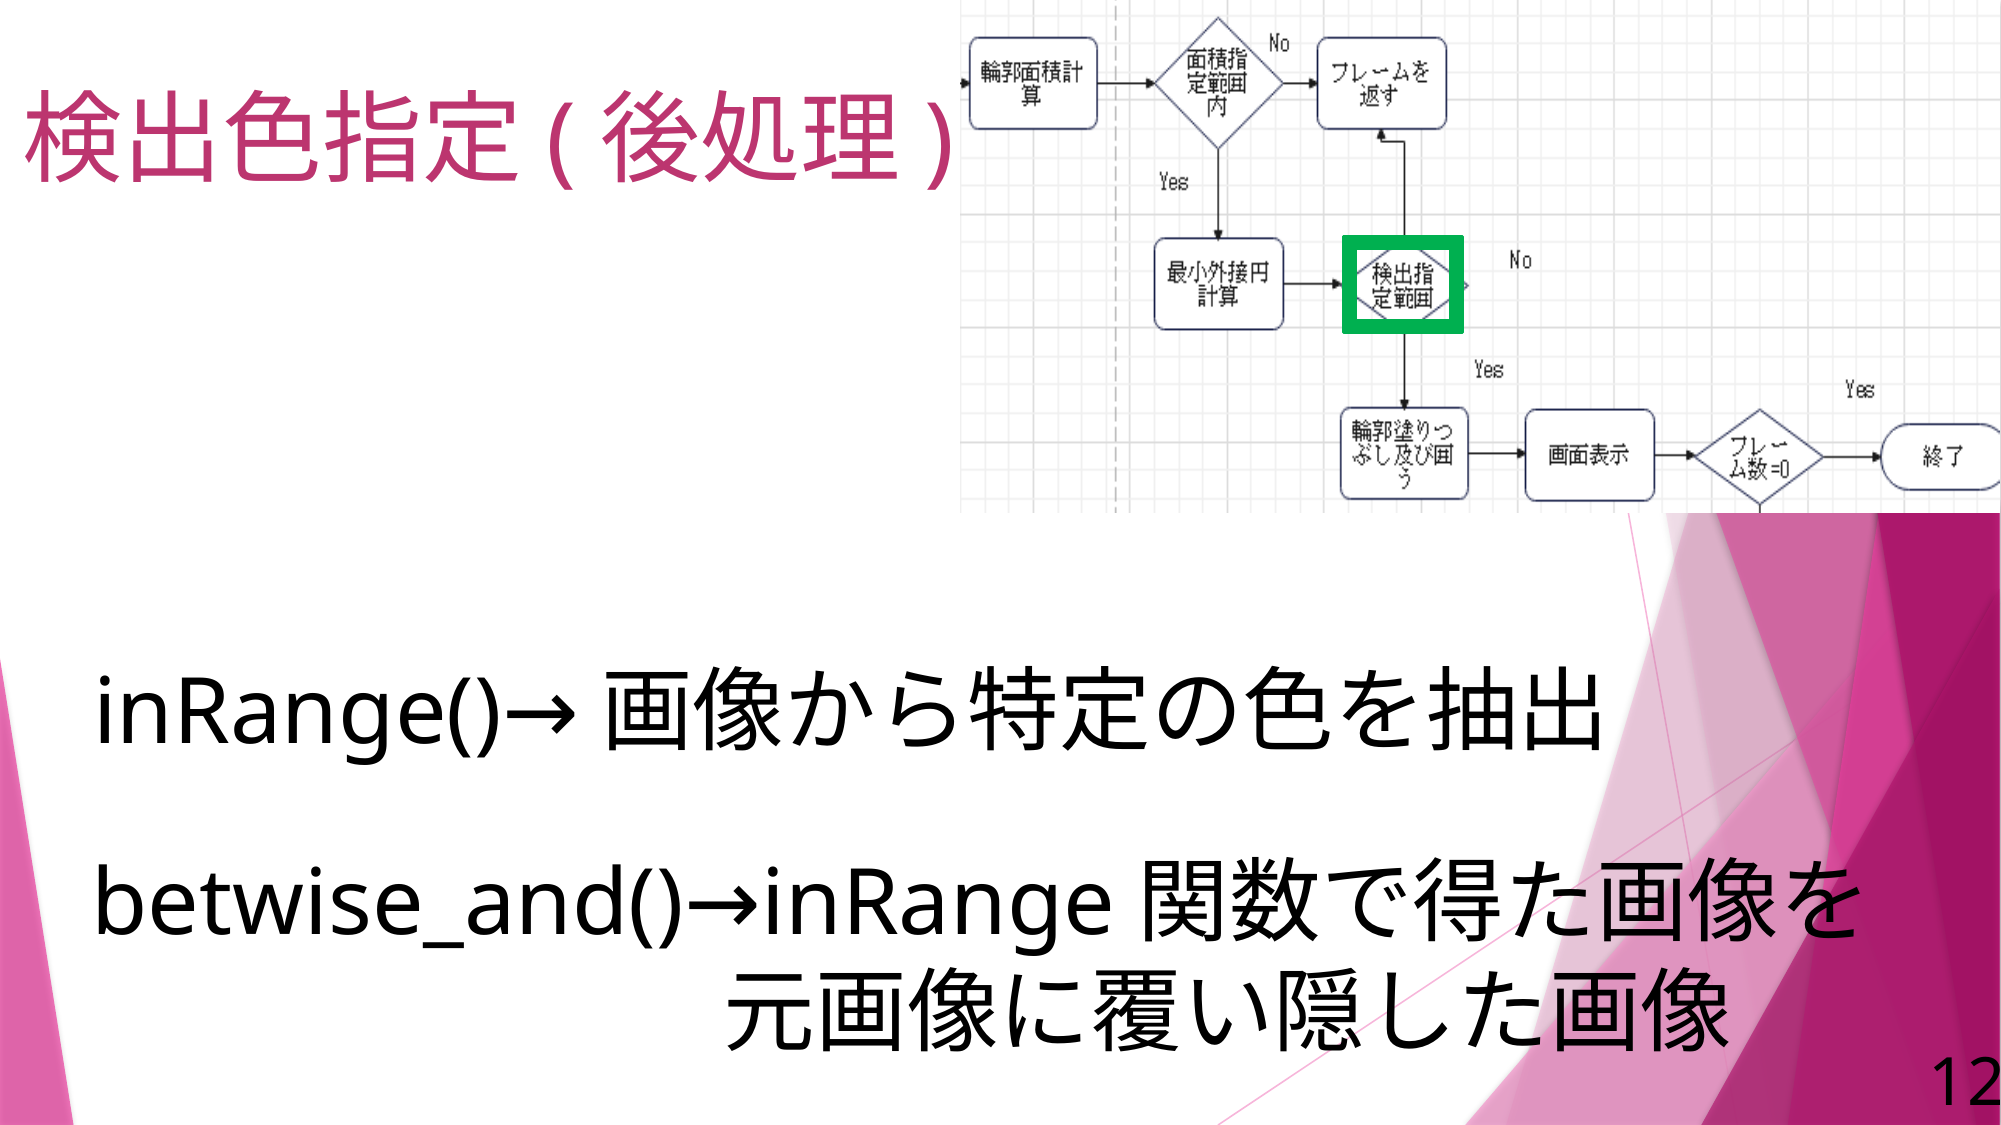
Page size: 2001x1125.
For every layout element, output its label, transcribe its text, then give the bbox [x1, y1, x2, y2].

text_box inRange()→画像から特定の色を抽出 [77, 644, 1626, 769]
text_box betwise_and()→inRange関数で得た画像を 元画像に覆い隠した画像 [76, 835, 1887, 1071]
picture [960, 0, 2000, 513]
text_box 12 [1914, 1031, 2000, 1125]
text_box 検出色指定(後処理) [7, 66, 955, 202]
